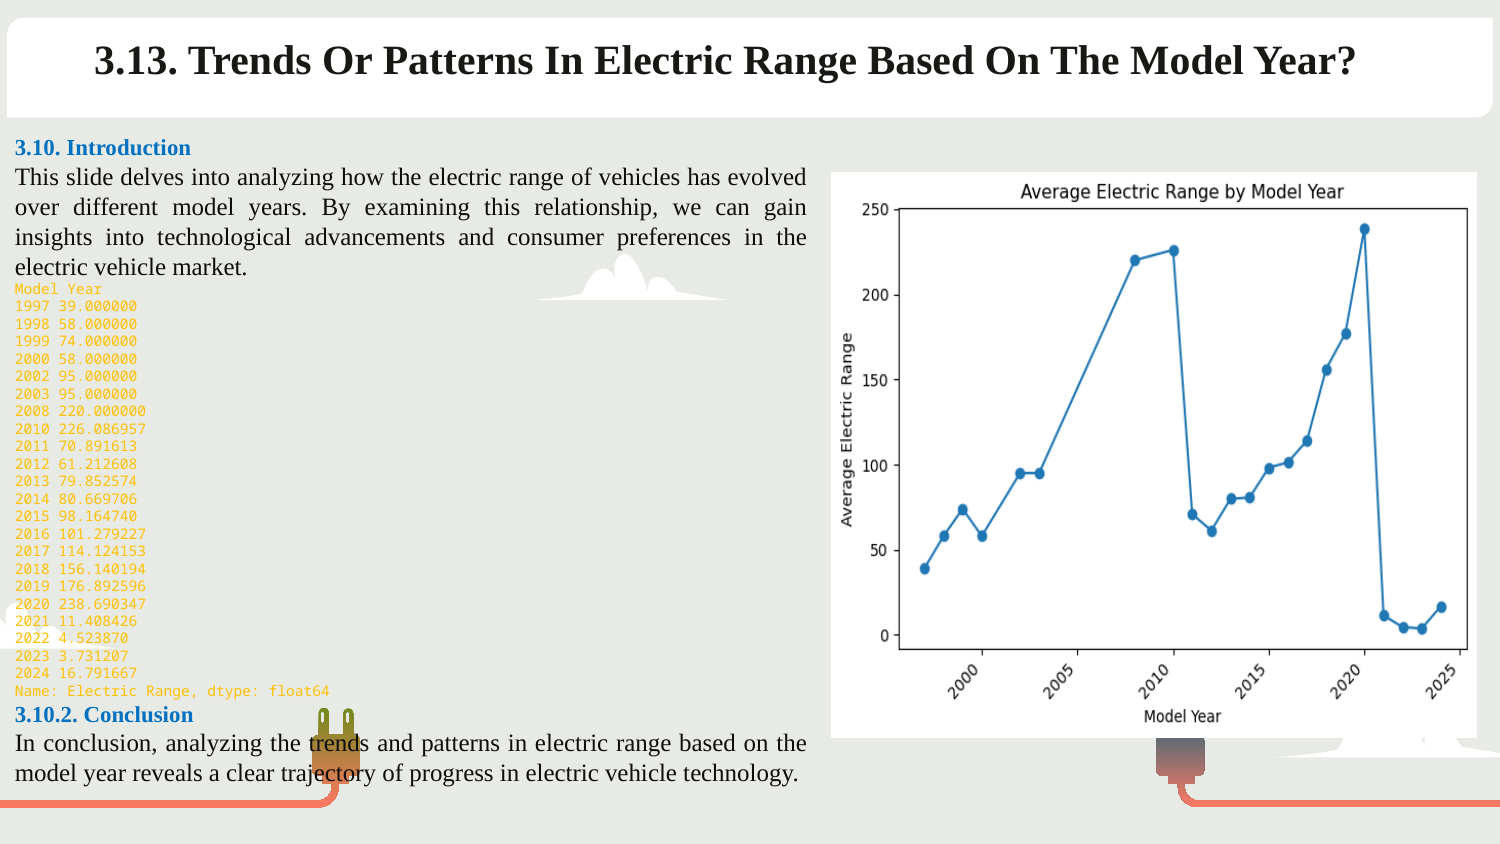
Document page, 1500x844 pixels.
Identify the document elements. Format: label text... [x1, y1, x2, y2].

title 3.13. Trends Or Patterns In Electric Range Based On The Model Year? [0, 17, 1500, 113]
text_box [7, 113, 1488, 118]
text_box 3.10. Introduction This slide delves into analyzing how the electric range of vehicles has evolved over different model years. By examining this relationship, we can gain insights into technological advancements and consumer preferences in the electric vehicle market. Model Year 1997 39.000000 1998 58.000000 1999 74.000000 2000 58.000000 2002 95.000000 2003 95.000000 2008 220.000000 2010 226.086957 2011 70.891613 2012 61.212608 2013 79.852574 2014 80.669706 2015 98.164740 2016 101.279227 2017 114.124153 2018 156.140194 2019 176.892596 2020 238.690347 2021 11.408426 2022 4.523870 2023 3.731207 2024 16.791667 Name: Electric Range, dtype: float64 3.10.2. Conclusion In conclusion, analyzing the trends and patterns in electric range based on the model year reveals a clear trajectory of progress in electric vehicle technology. [0, 125, 823, 795]
picture [830, 171, 1478, 738]
